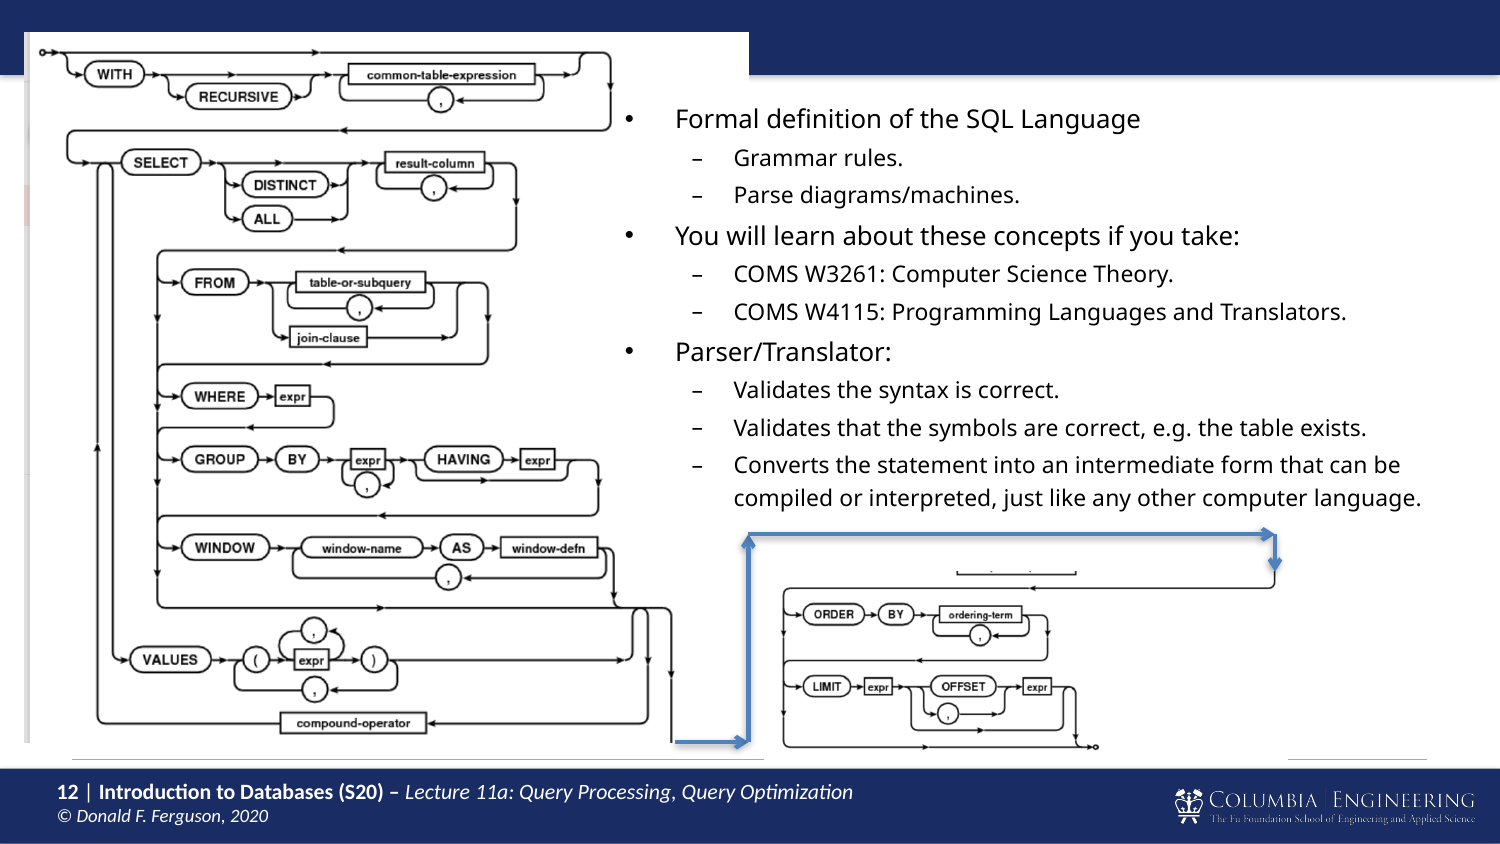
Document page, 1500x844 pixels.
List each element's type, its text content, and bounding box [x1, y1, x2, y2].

list Formal definition of the SQL Language Grammar rules. Parse diagrams/machines. You will learn about these concepts if you take: COMS W3261: Computer Science Theory. COMS W4115: Programming Languages and Translators. Parser/Translator: Validates the syntax is correct. Validates that the symbols are correct, e.g. the table exists. Converts the statement into an intermediate form that can be compiled or interpreted, just like any other computer language. [752, 96, 1432, 535]
title Parser [37, 9, 1396, 73]
picture [24, 32, 749, 743]
picture [764, 571, 1288, 763]
